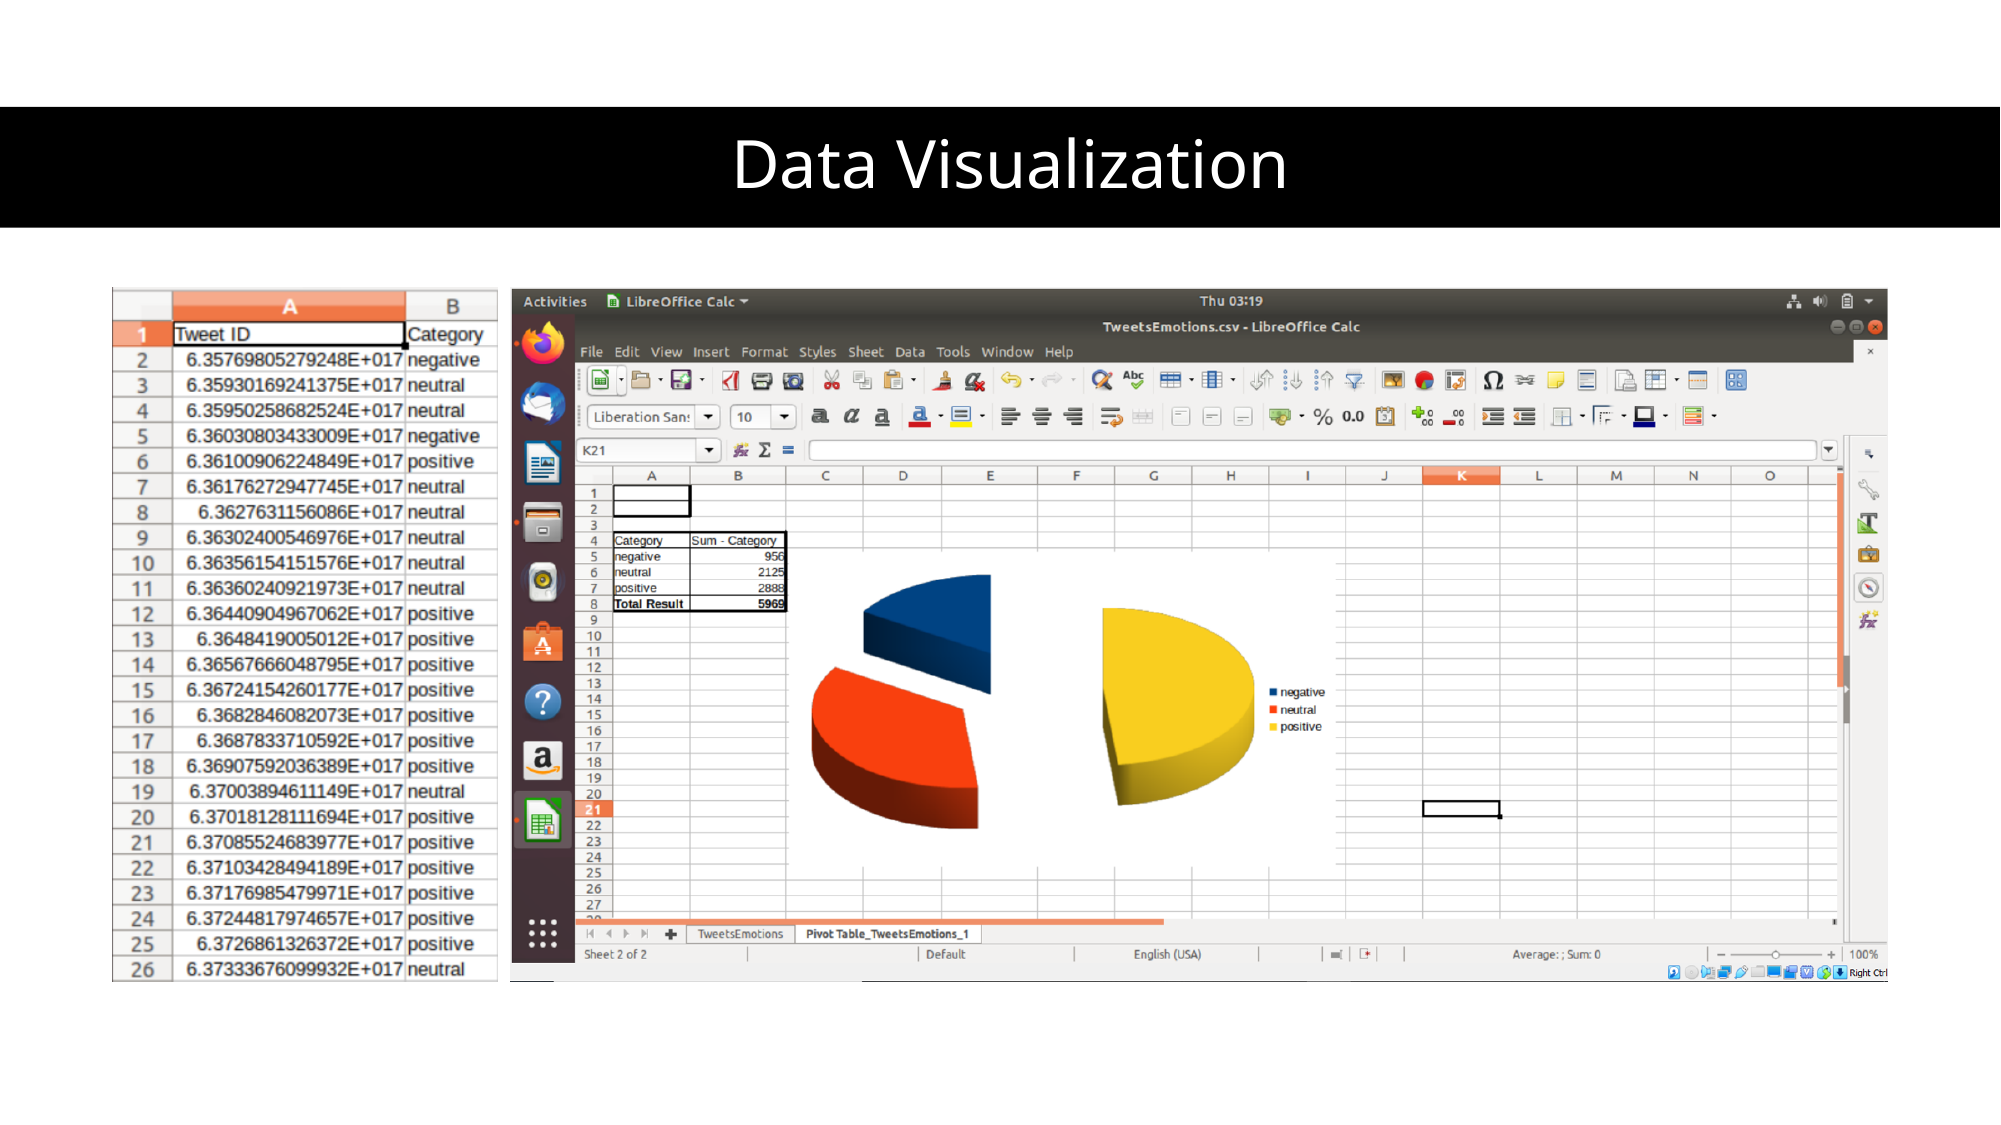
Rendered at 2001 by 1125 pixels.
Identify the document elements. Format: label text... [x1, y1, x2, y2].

text_box [0, 106, 2000, 229]
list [112, 287, 498, 982]
picture [510, 287, 1888, 982]
title Data Visualization [91, 105, 1931, 228]
